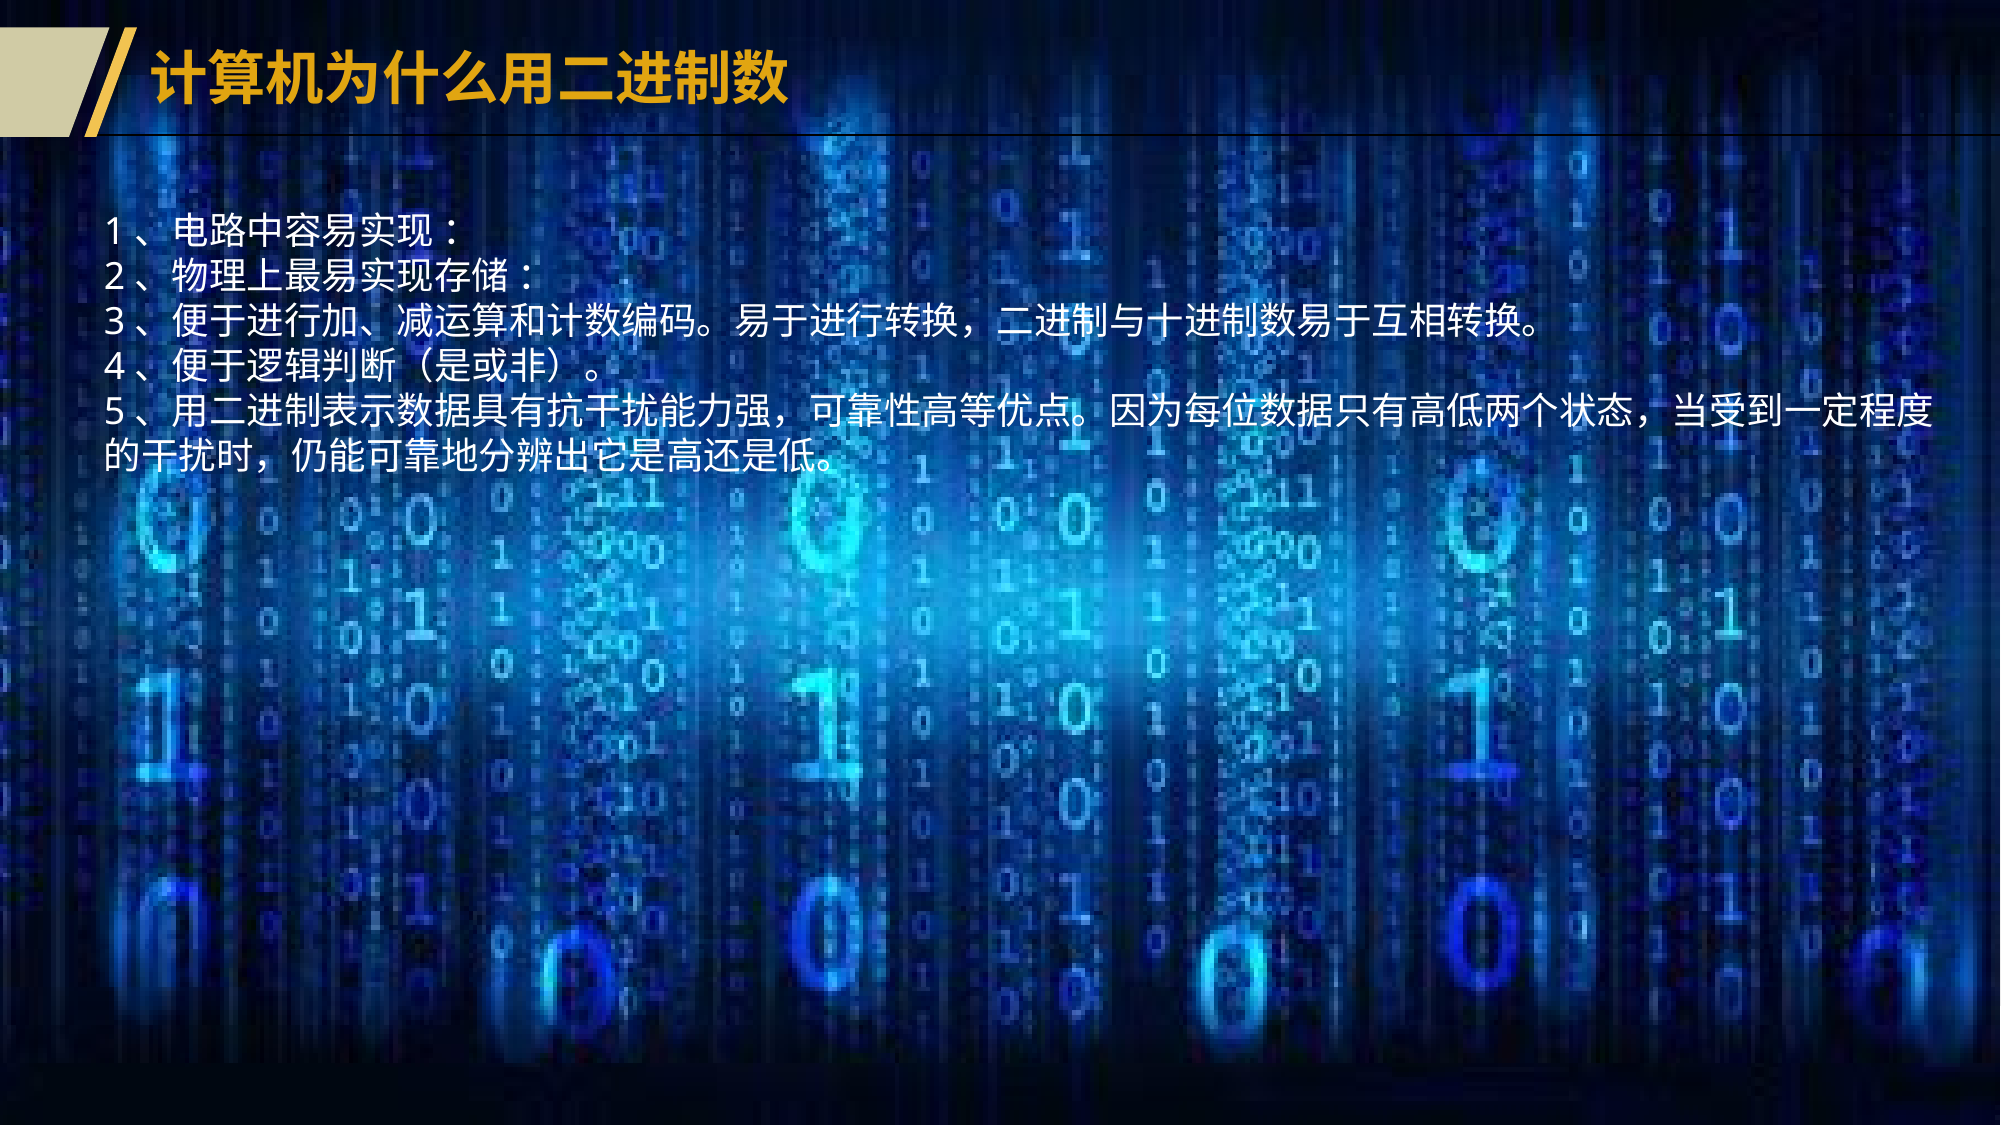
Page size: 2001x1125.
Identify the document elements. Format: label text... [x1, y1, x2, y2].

list 计算机为什么用二进制数 [134, 41, 1920, 121]
picture [0, 0, 2000, 1125]
text_box 1、电路中容易实现 ： 2、物理上最易实现存储 ： 3、便于进行加、减运算和计数编码。易于进行转换，二进制与十进制数易于互相转换。 4、便于逻辑判断（是或非）。 5、用二进制表示数据具有抗干扰能力强，可靠性高等优点。因为每位数据只有高低两个状态，当受到一定程度的干扰时，仍能可靠地分辨出它是高还是低。 [89, 199, 1959, 485]
